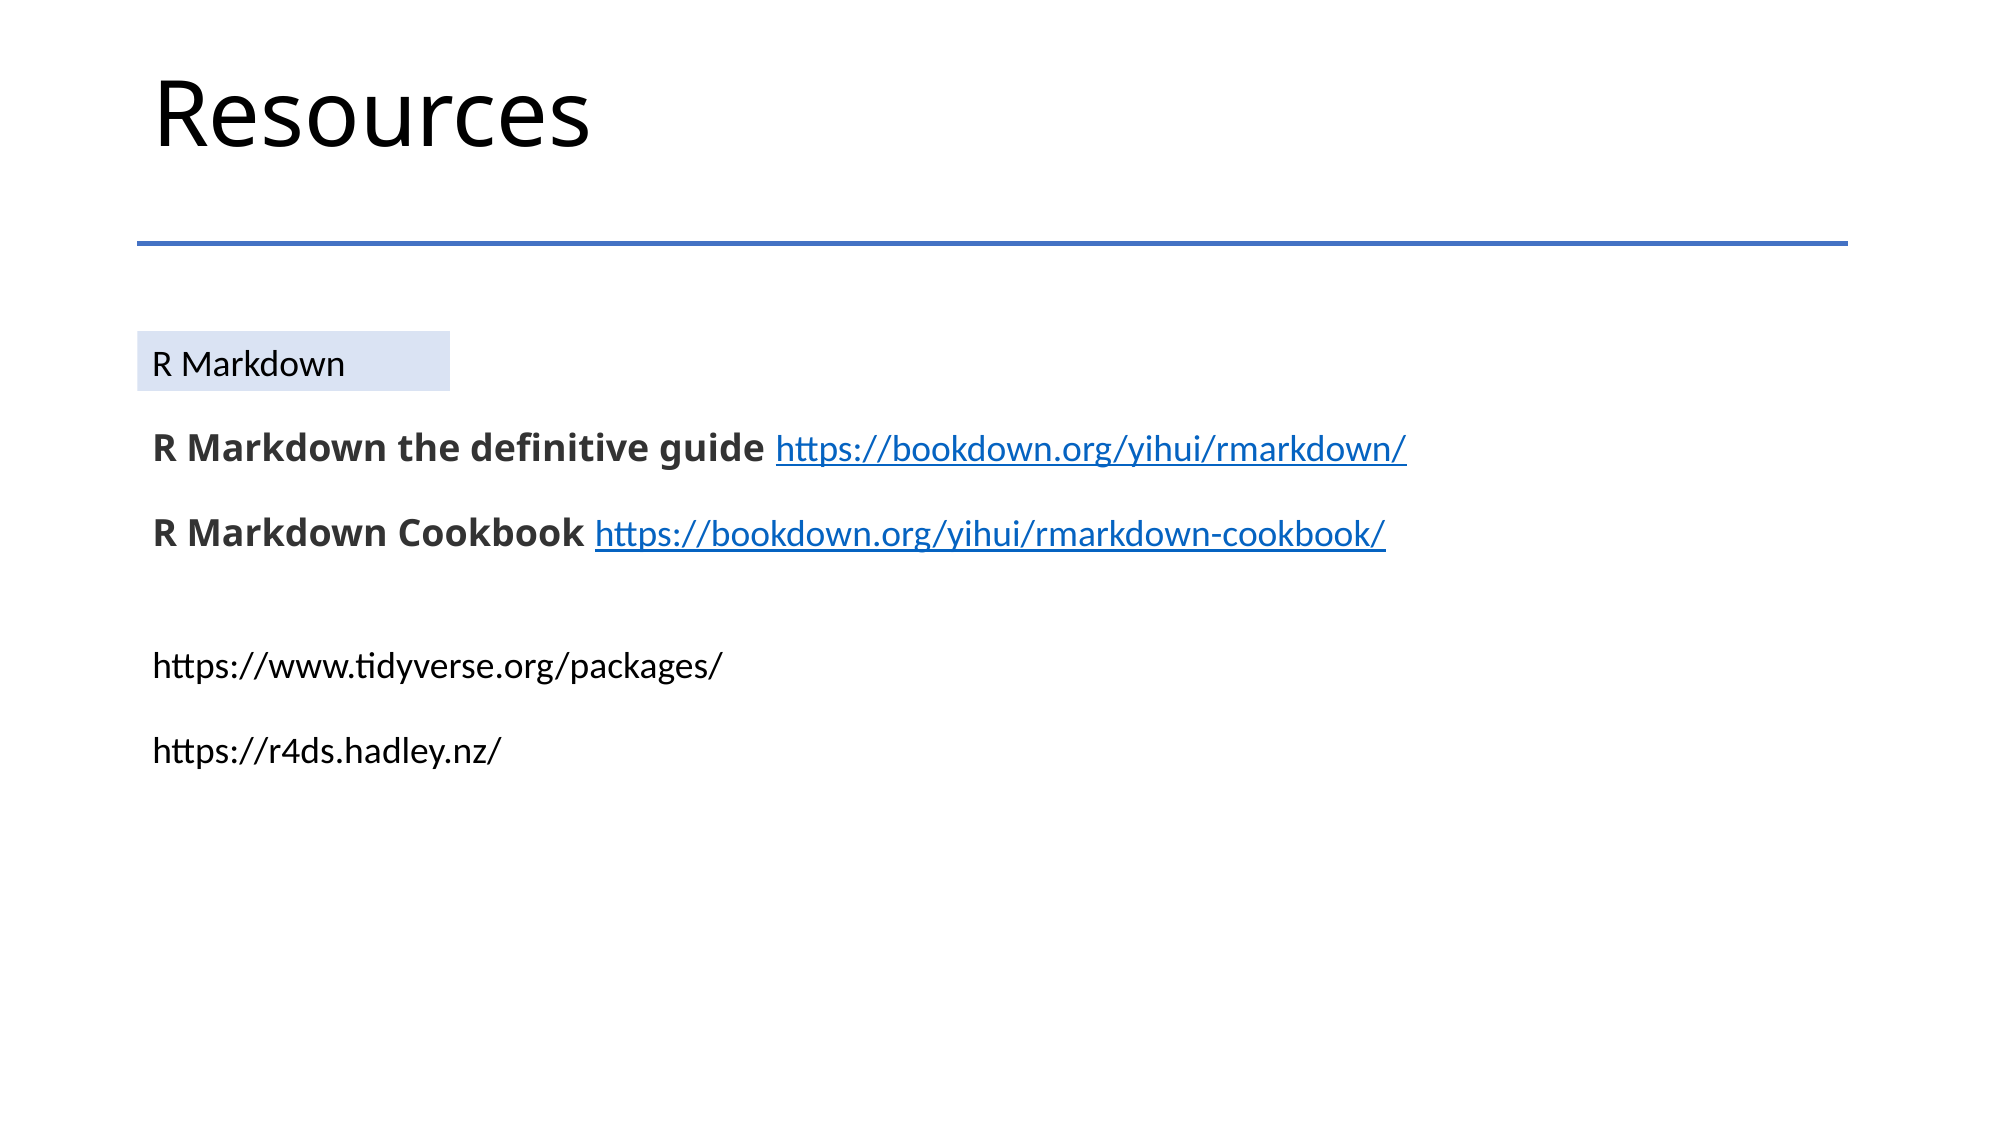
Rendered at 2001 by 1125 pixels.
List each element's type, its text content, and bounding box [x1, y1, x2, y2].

text_box R Markdown Cookbook https://bookdown.org/yihui/rmarkdown-cookbook/ [137, 501, 1442, 562]
text_box R Markdown [137, 331, 450, 391]
text_box Resources [137, 59, 1863, 278]
text_box https://www.tidyverse.org/packages/ [137, 633, 1138, 694]
text_box https://r4ds.hadley.nz/ [137, 718, 1138, 779]
text_box R Markdown the definitive guide https://bookdown.org/yihui/rmarkdown/ [137, 416, 1457, 477]
